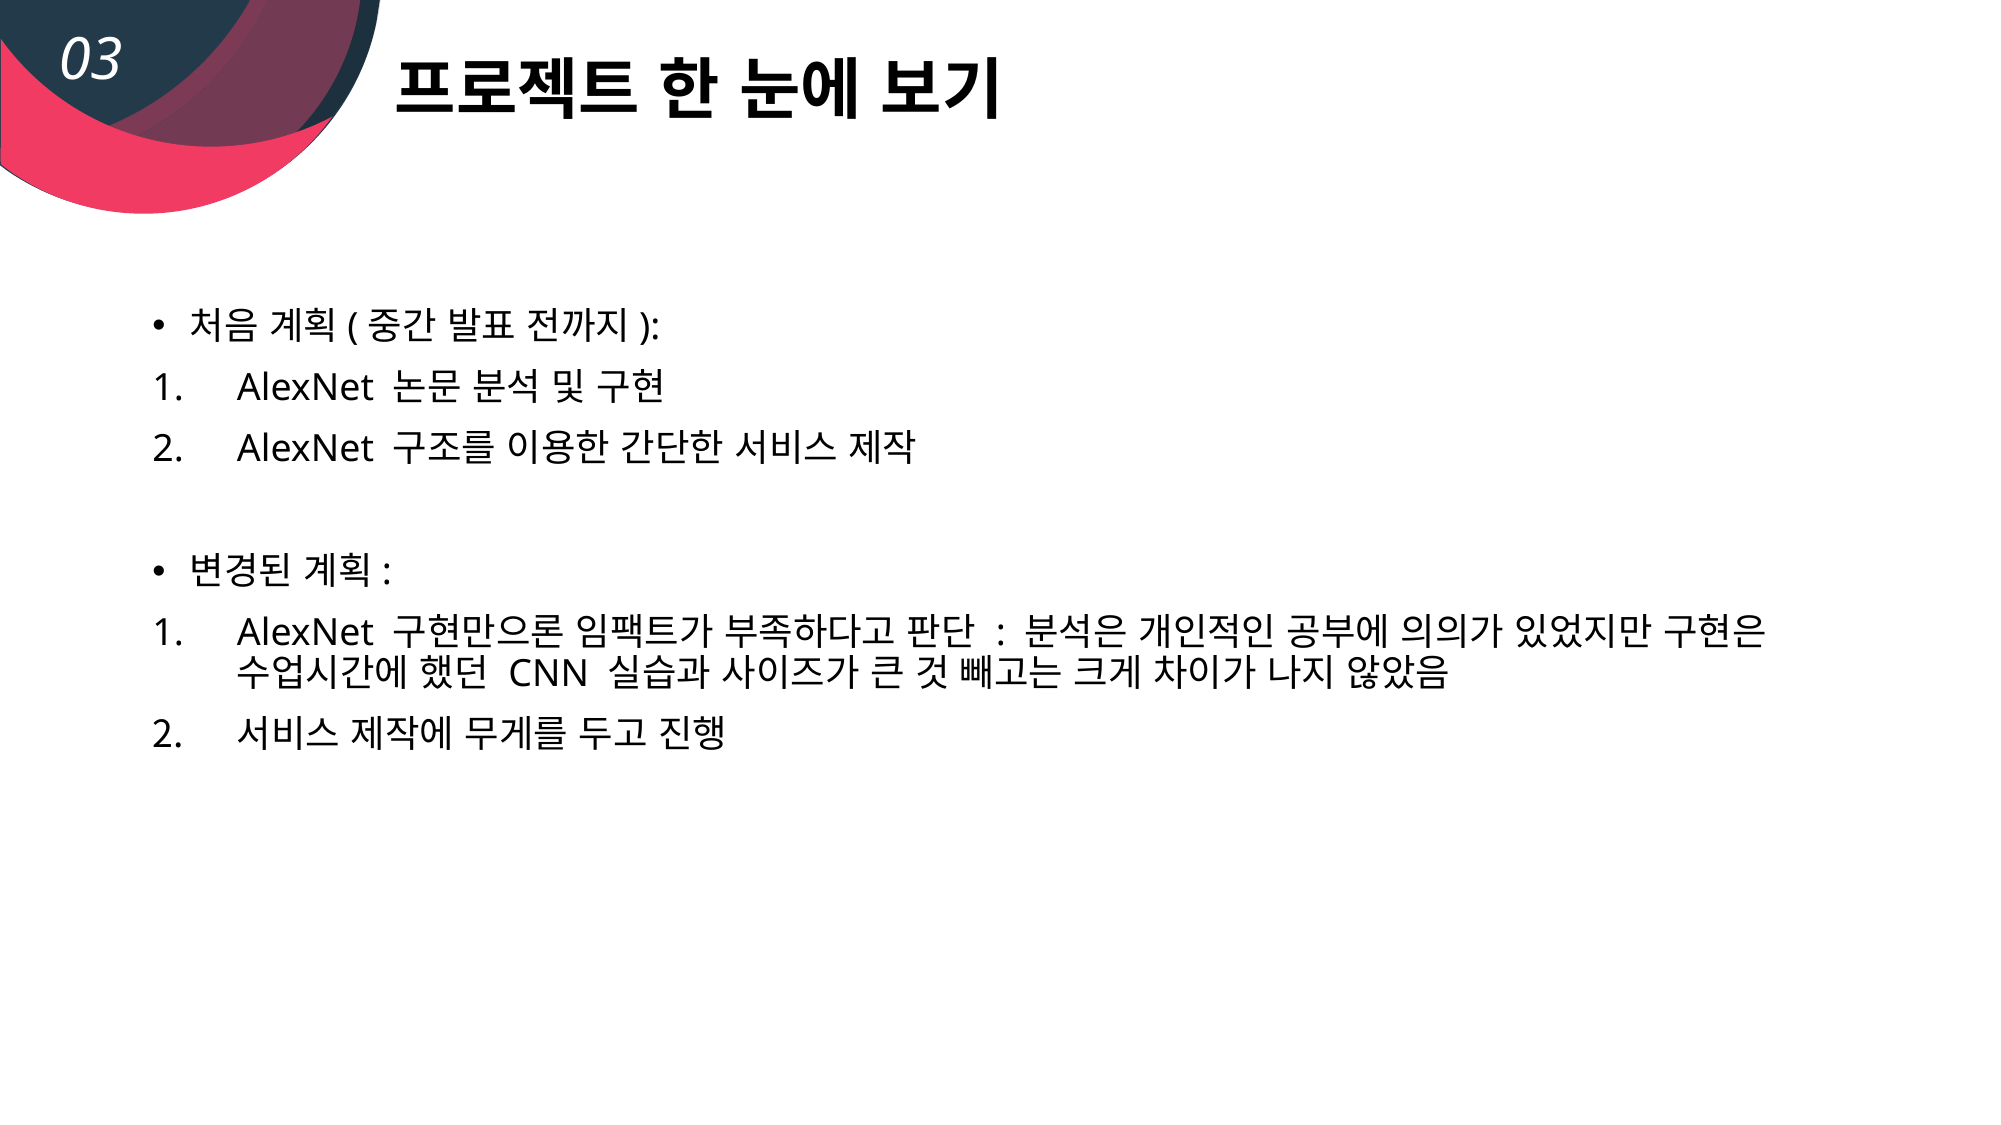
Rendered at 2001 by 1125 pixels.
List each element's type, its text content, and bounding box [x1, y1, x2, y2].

text_box 프로젝트 한 눈에 보기 [380, 0, 1547, 135]
list 처음 계획(중간 발표 전까지): AlexNet 논문 분석 및 구현 AlexNet 구조를 이용한 간단한 서비스 제작 변경된 계획: AlexNet 구현만으론 임팩트가 부족하다고 판단 : 분석은 개인적인 공부에 의의가 있었지만 구현은 수업시간에 했던 CNN 실습과 사이즈가 큰 것 빼고는 크게 차이가 나지 않았음 서비스 제작에 무게를 두고 진행 [137, 299, 1863, 1014]
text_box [0, 0, 380, 275]
